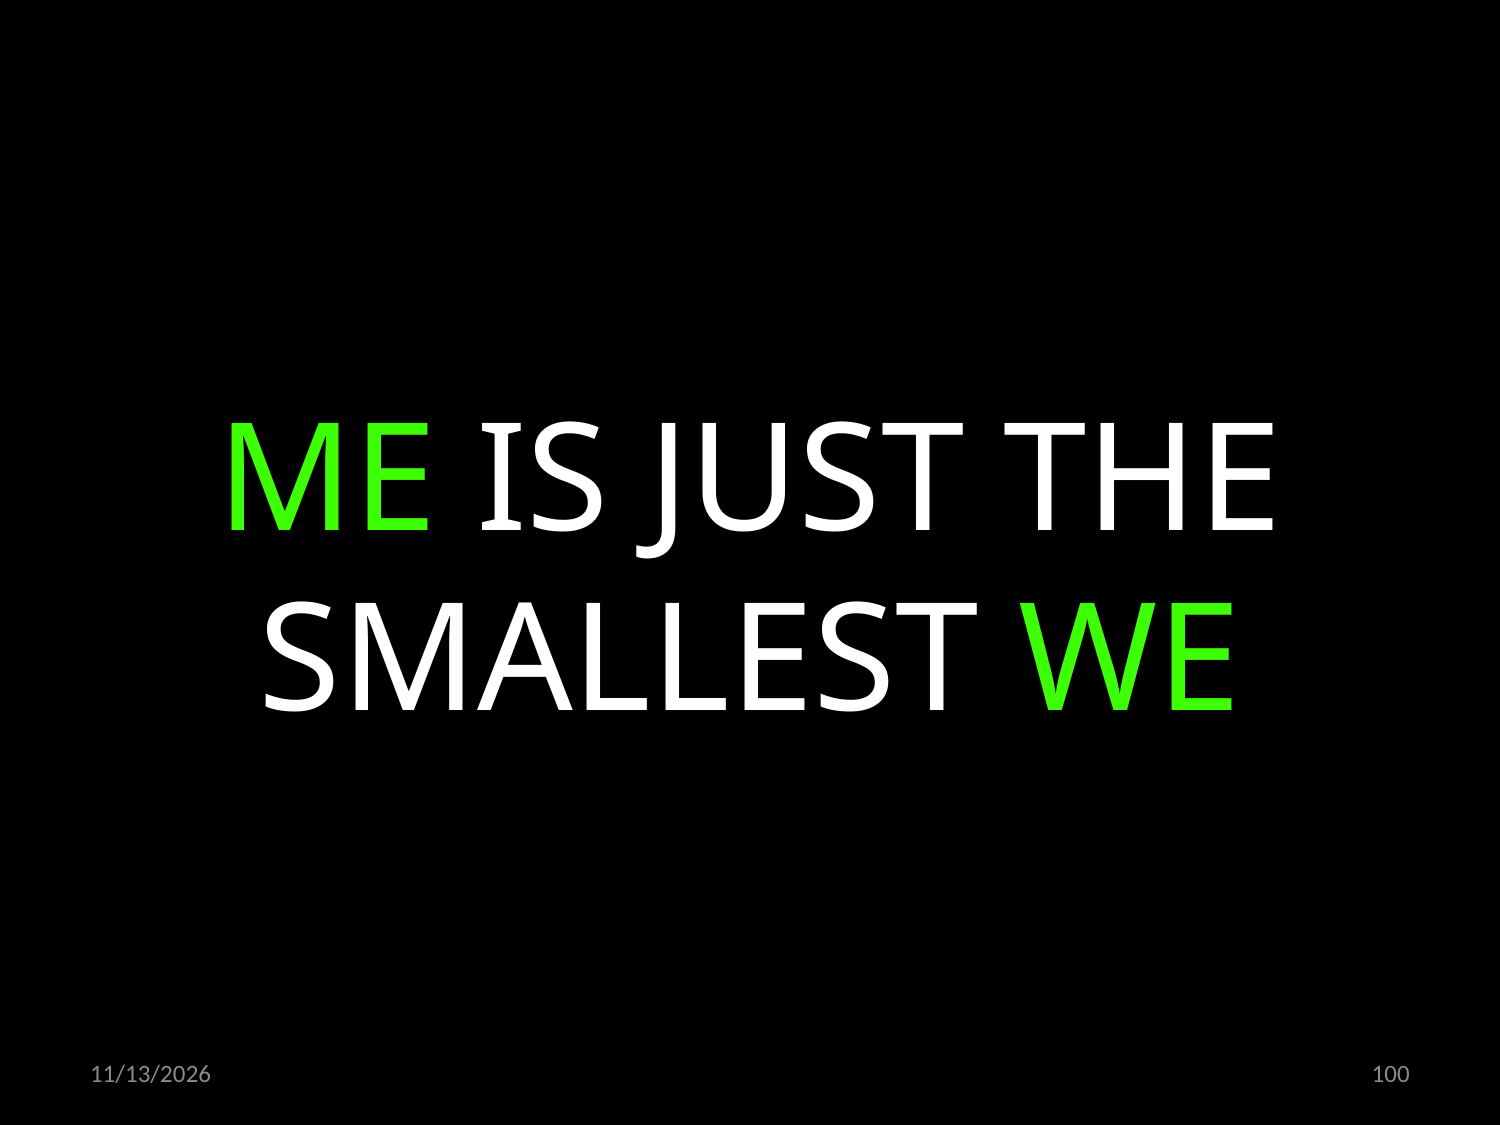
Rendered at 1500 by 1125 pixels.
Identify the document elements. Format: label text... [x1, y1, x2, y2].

slide_number 100 [1074, 1042, 1425, 1103]
text_box ME IS JUST THE SMALLEST WE [0, 372, 1500, 474]
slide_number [75, 1042, 425, 1103]
